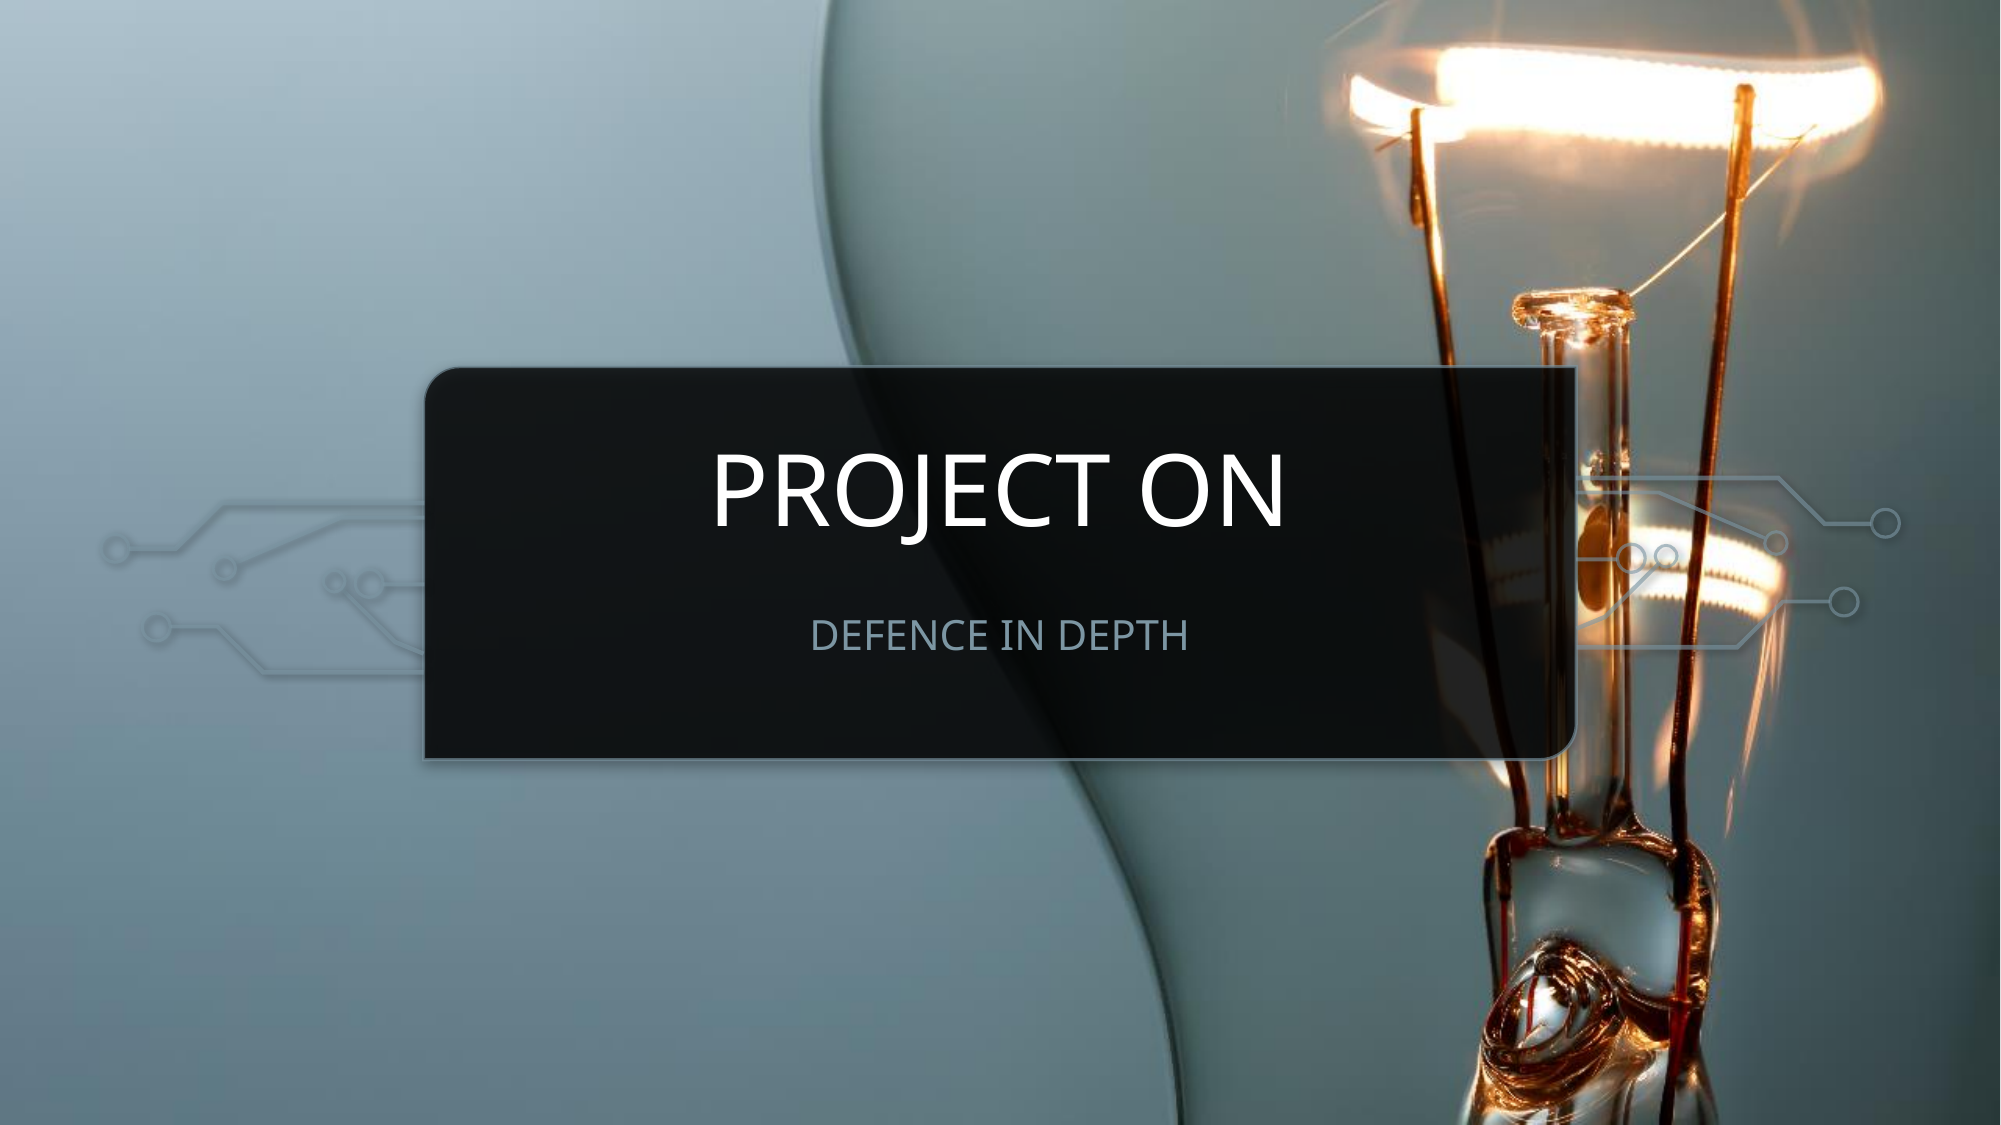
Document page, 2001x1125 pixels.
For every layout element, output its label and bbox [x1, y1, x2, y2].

text_box [99, 366, 1902, 760]
picture [0, 0, 2000, 1125]
